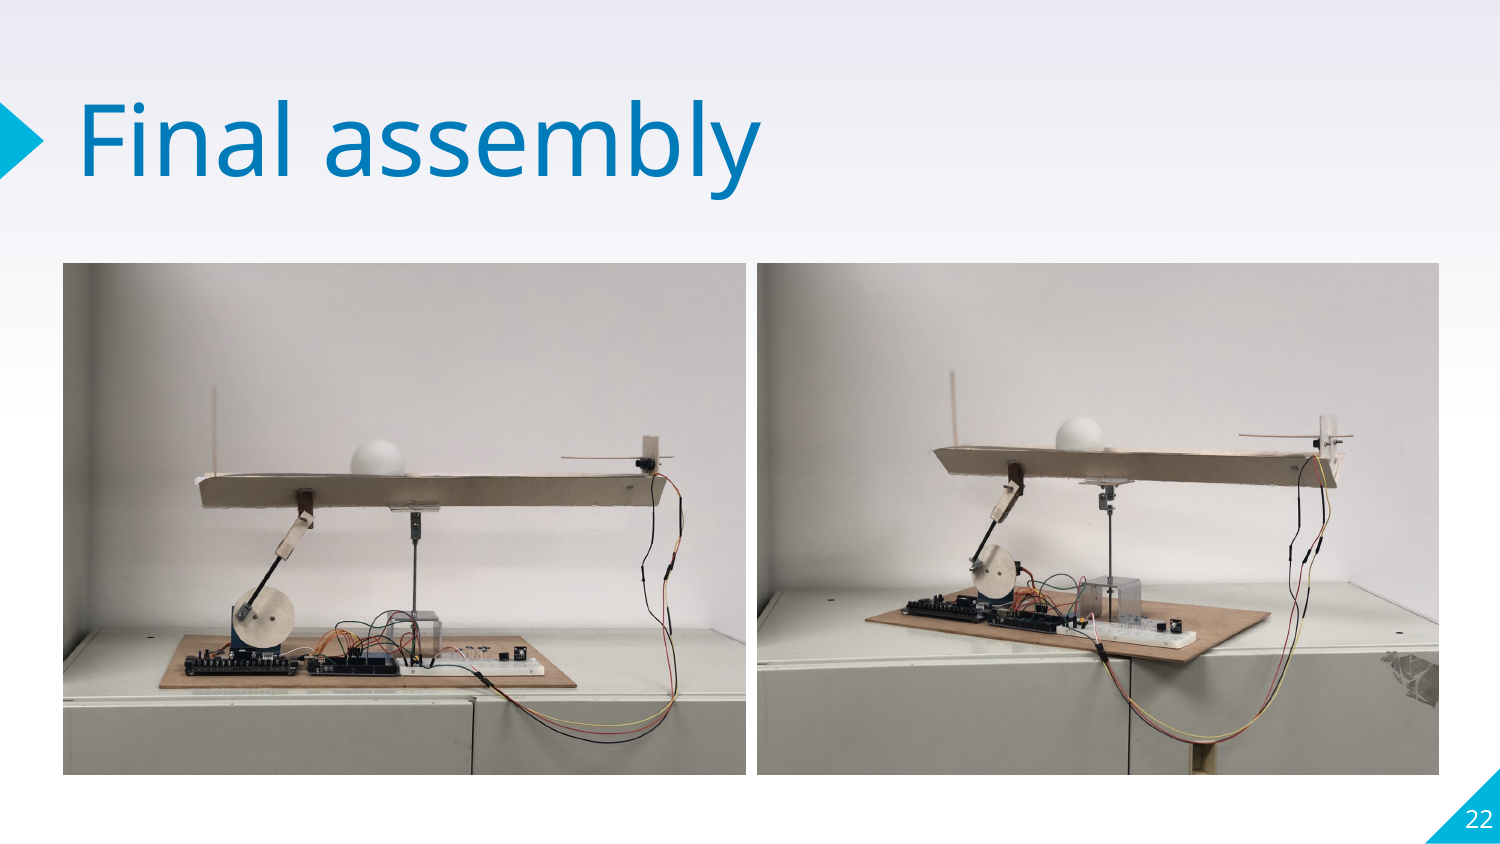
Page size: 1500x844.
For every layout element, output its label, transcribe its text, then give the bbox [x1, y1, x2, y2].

picture [62, 263, 746, 775]
picture [756, 263, 1440, 775]
title Final assembly [75, 99, 1138, 268]
slide_number 22 [1418, 760, 1494, 838]
